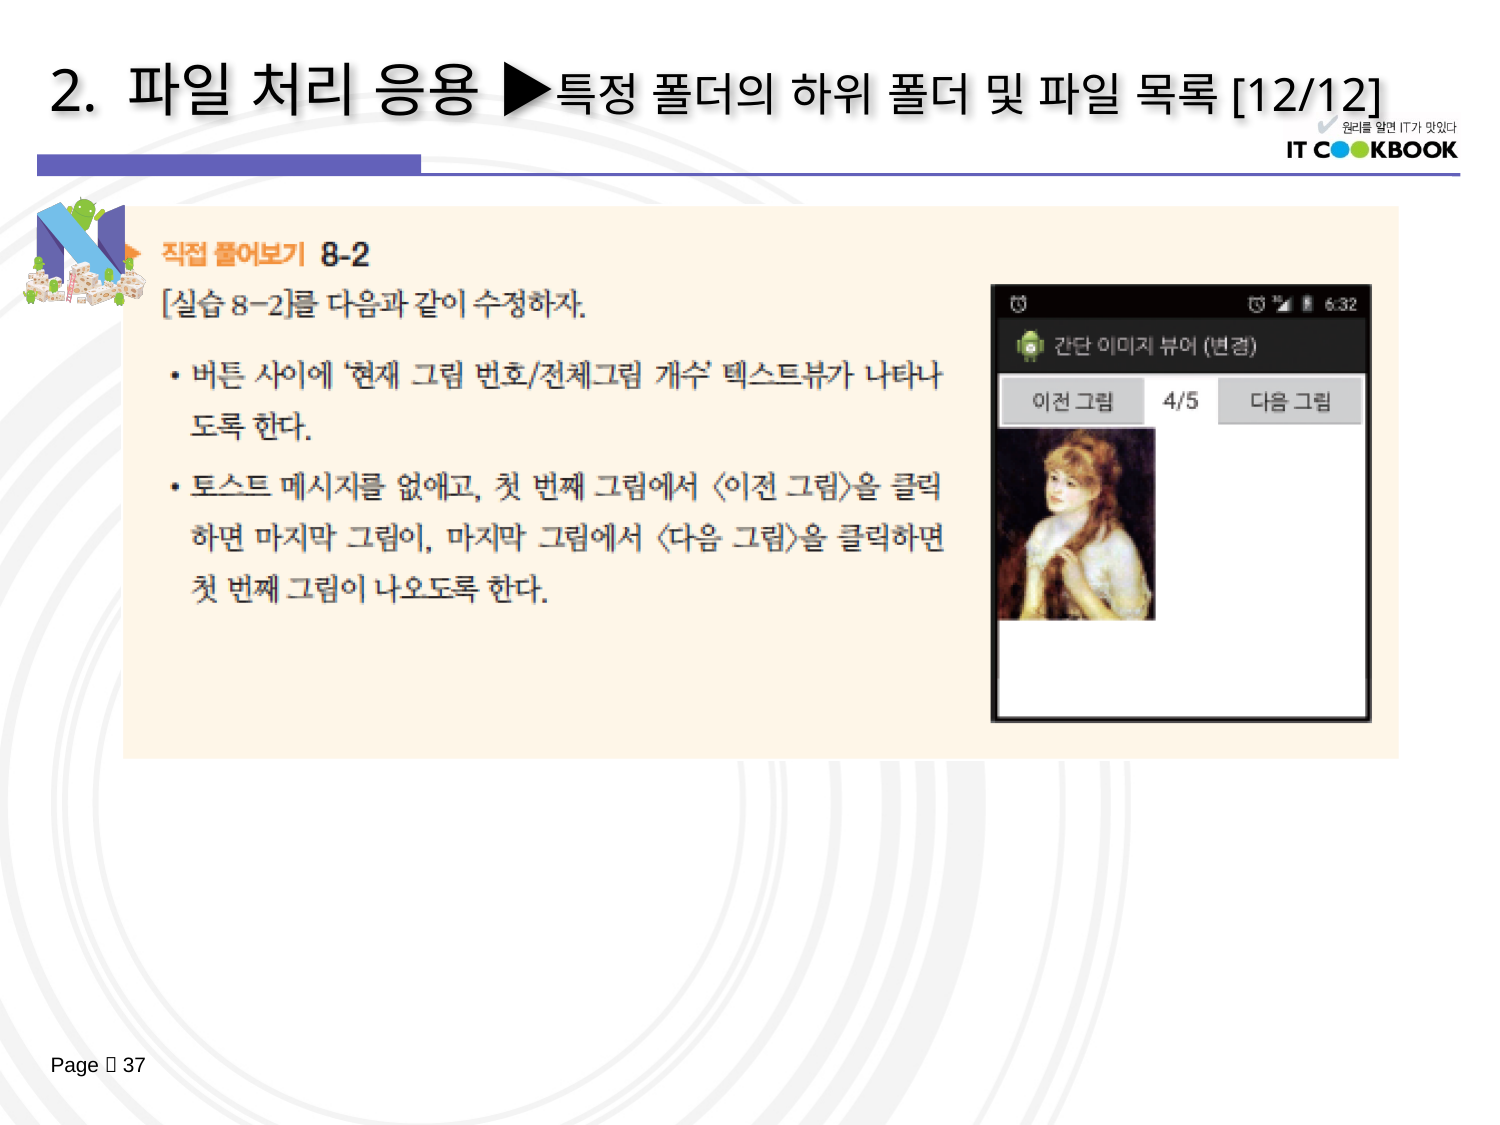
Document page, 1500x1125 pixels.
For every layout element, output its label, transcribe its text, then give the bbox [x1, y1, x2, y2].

picture [0, 35, 1500, 1125]
title 2. 파일 처리 응용 ▶특정 폴더의 하위 폴더 및 파일 목록[12/12] [48, 53, 1487, 161]
